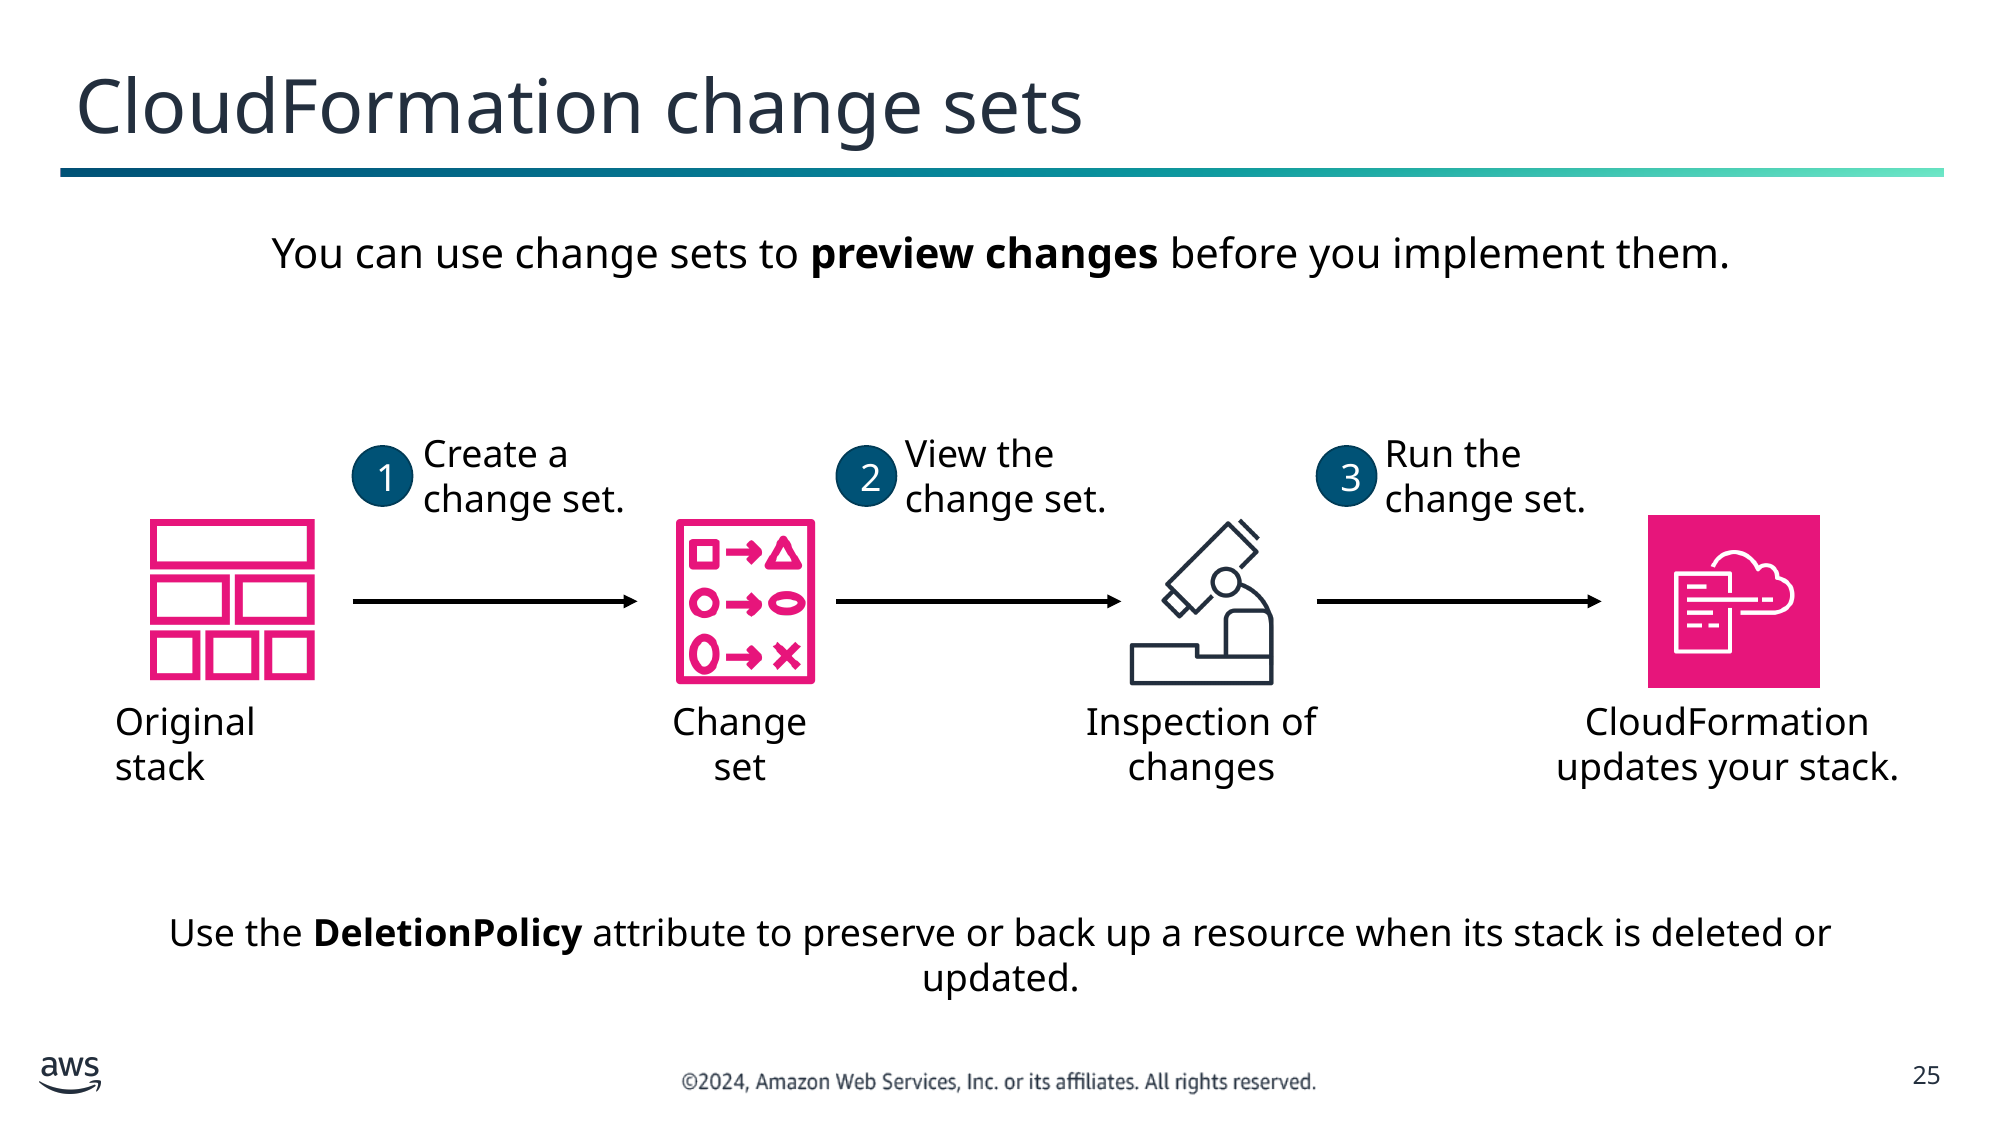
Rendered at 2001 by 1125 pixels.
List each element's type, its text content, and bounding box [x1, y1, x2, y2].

slide_number ‹#› [1861, 1057, 1941, 1095]
title CloudFormation change sets [60, 49, 1941, 170]
picture [621, 1061, 1378, 1105]
text_box You can use change sets to preview changes before you implement them. [245, 219, 1757, 285]
text_box Use the DeletionPolicy attribute to preserve or back up a resource when its stack is deleted or updated. [84, 901, 1917, 1006]
picture [39, 1057, 101, 1094]
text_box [99, 422, 1947, 797]
picture [681, 168, 1944, 177]
